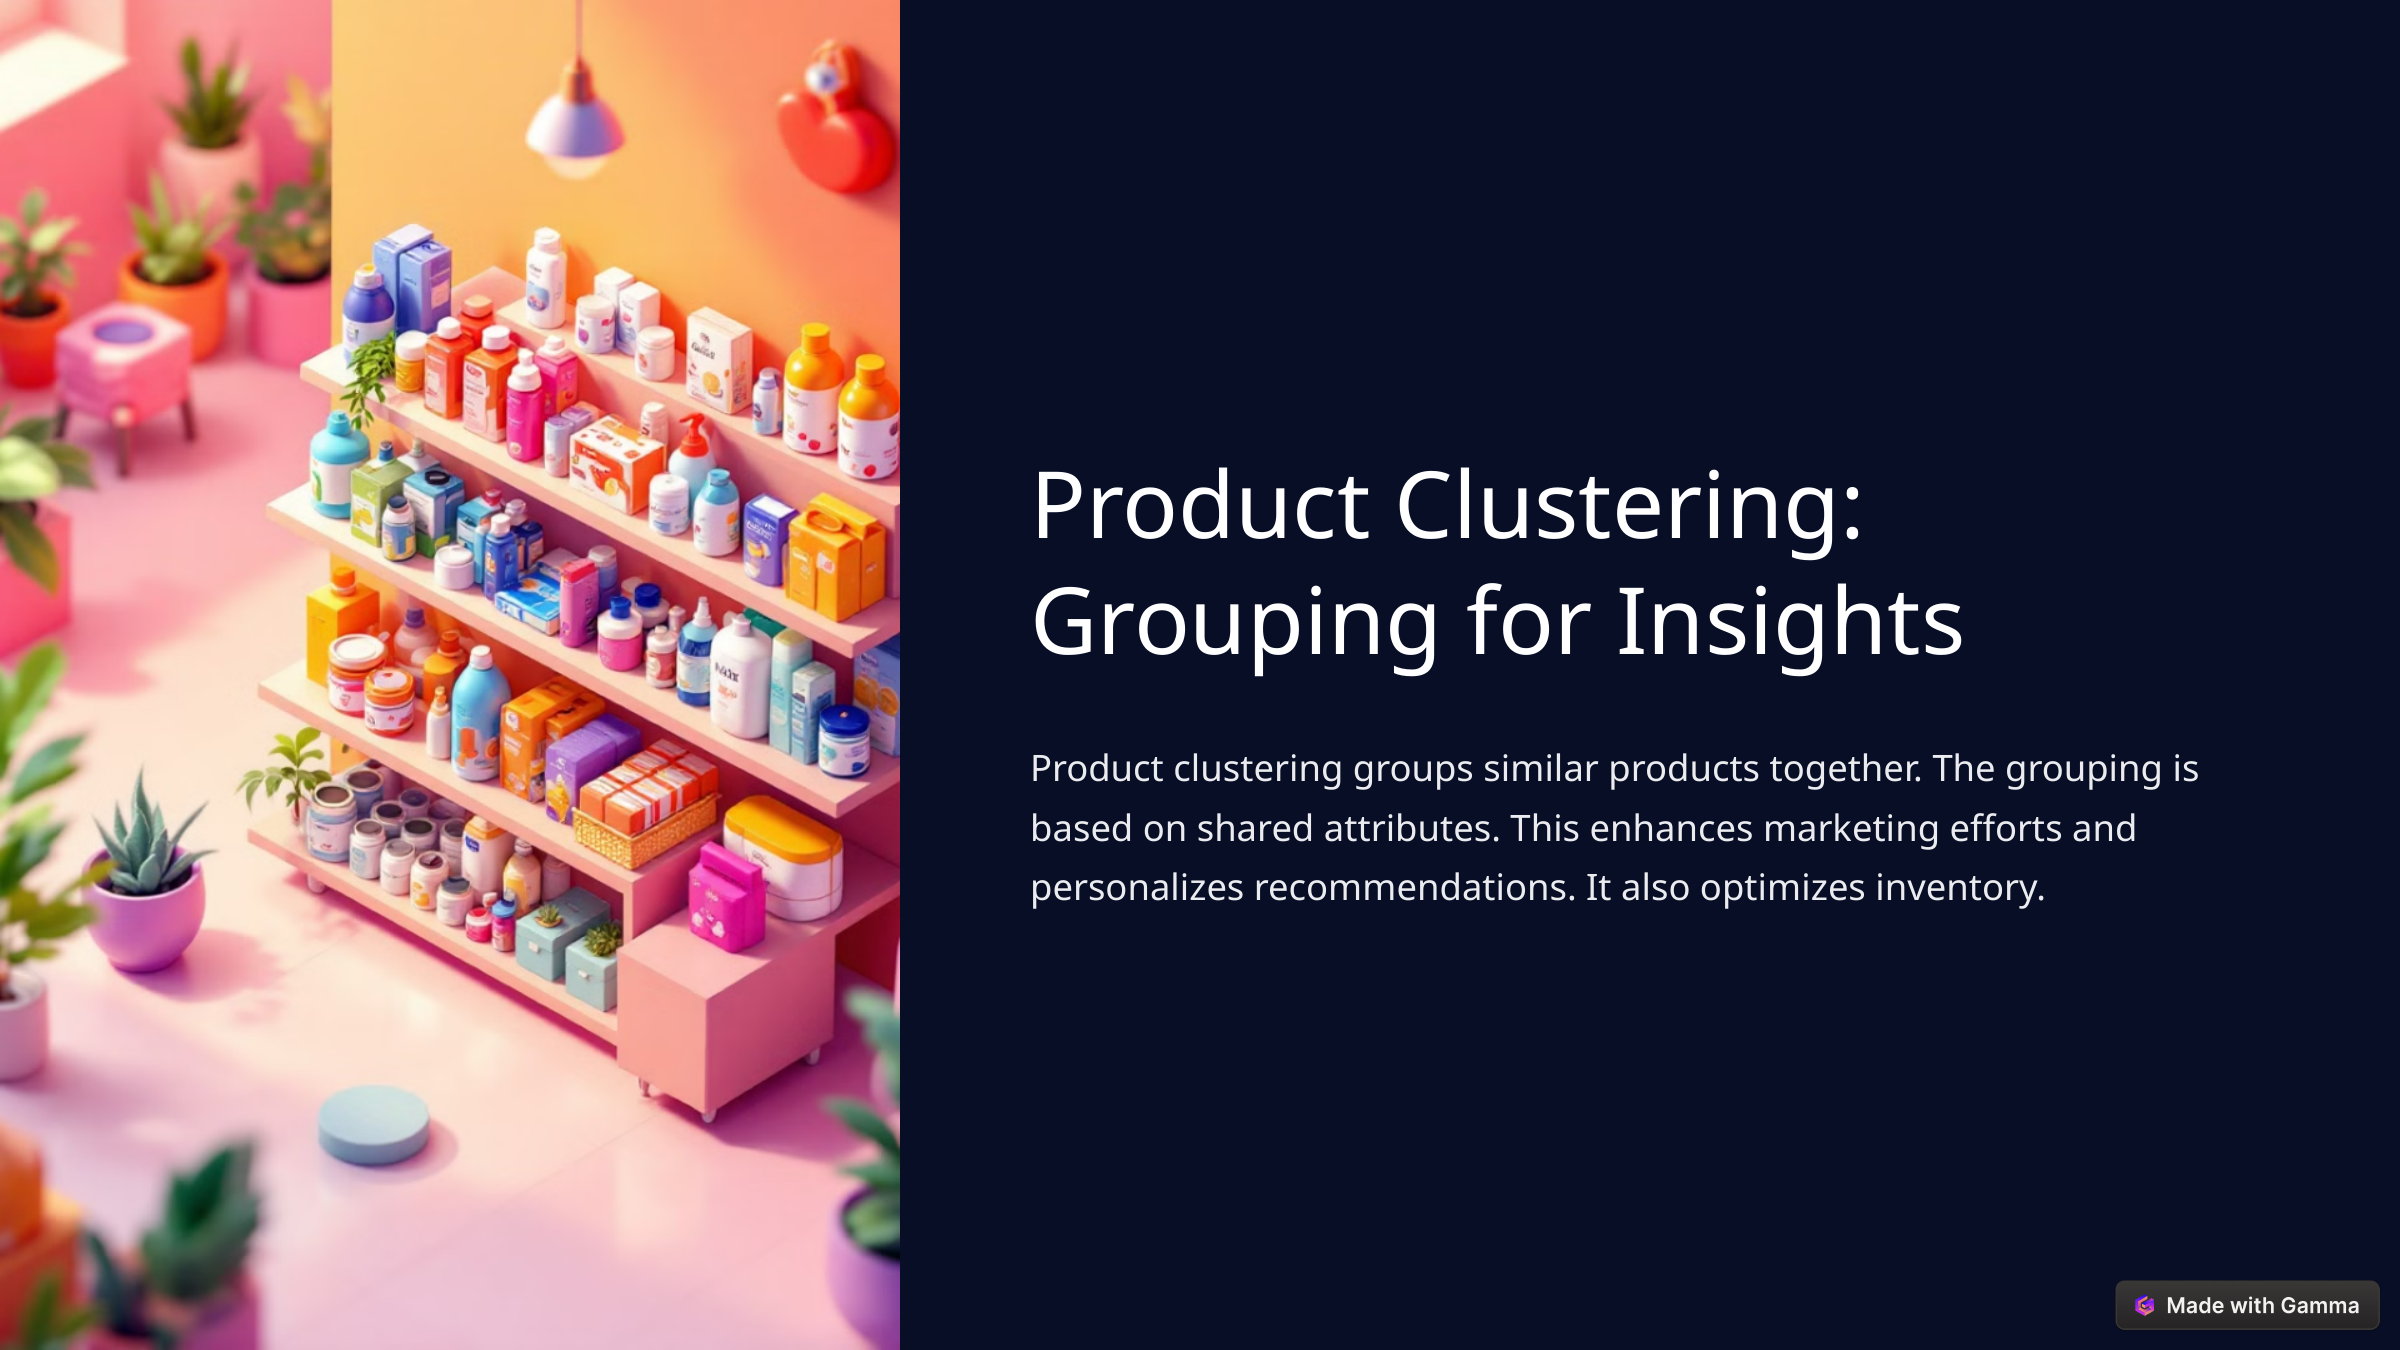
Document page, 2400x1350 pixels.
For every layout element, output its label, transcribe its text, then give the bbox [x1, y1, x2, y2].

picture [0, 0, 900, 1350]
text_box Product clustering groups similar products together. The grouping is based on shared attributes. This enhances marketing efforts and personalizes recommendations. It also optimizes inventory. [1030, 729, 2270, 909]
picture [2106, 1271, 2389, 1339]
text_box Product Clustering: Grouping for Insights [1030, 441, 2270, 674]
